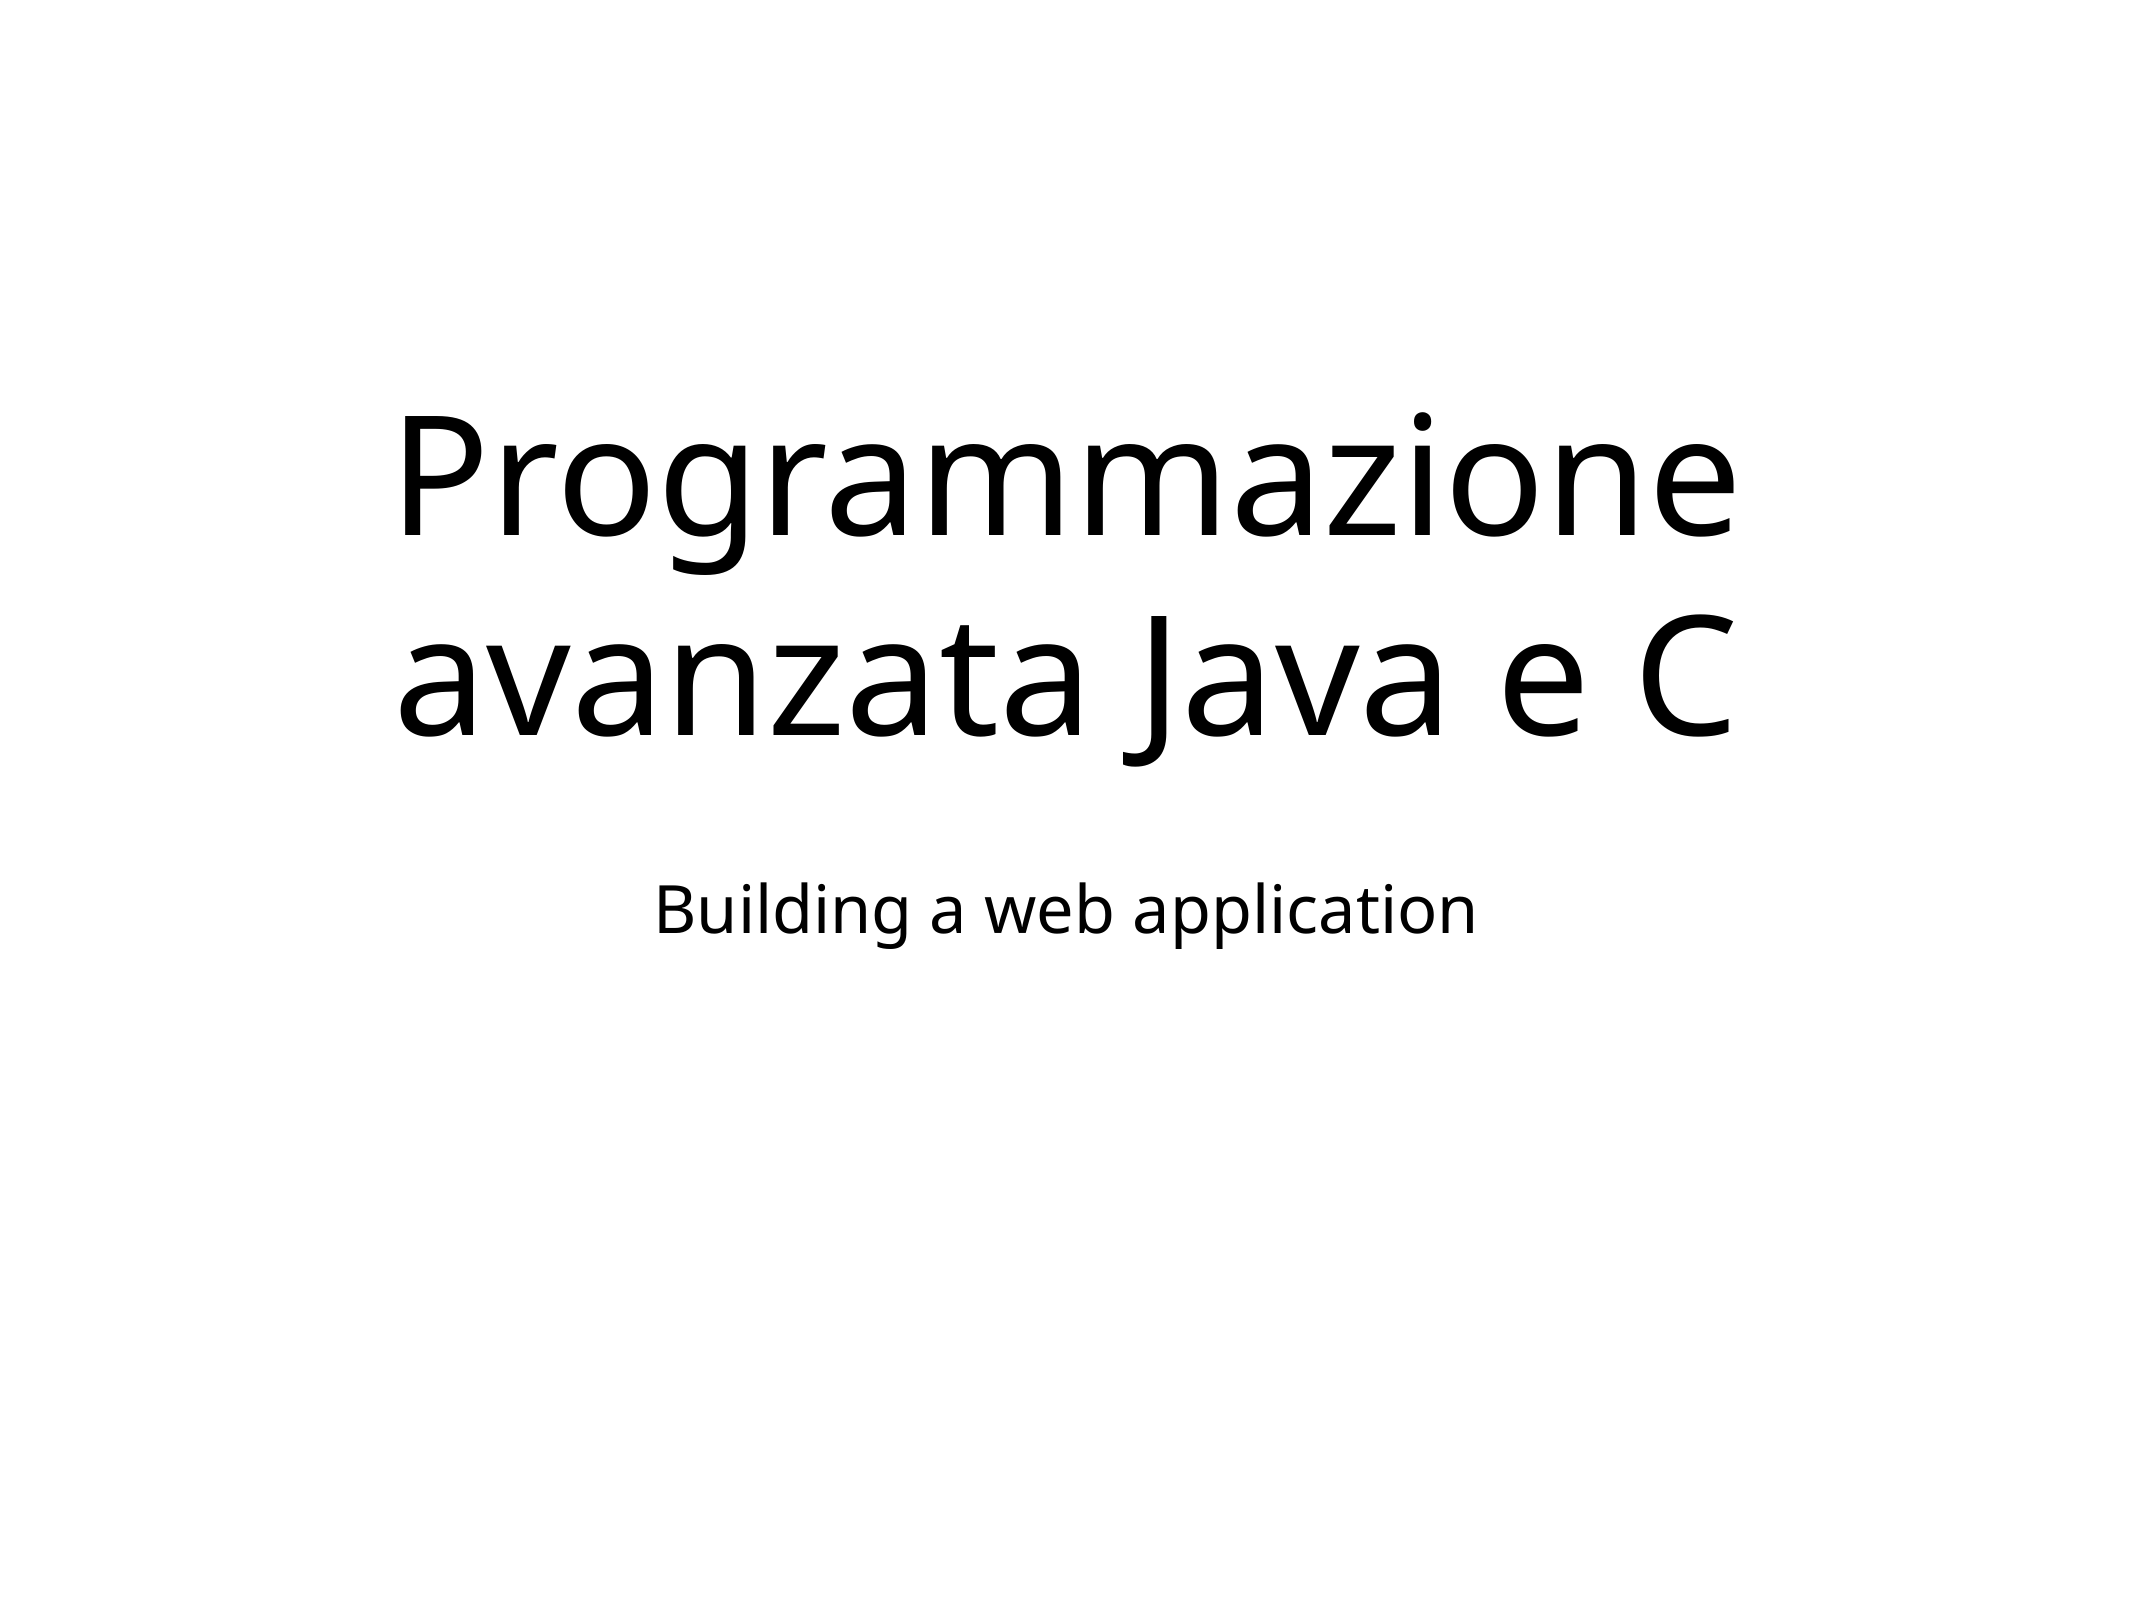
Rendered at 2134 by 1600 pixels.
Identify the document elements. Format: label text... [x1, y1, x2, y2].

title Programmazione avanzata Java e C [207, 226, 1926, 770]
list Building a web application [207, 866, 1926, 1053]
